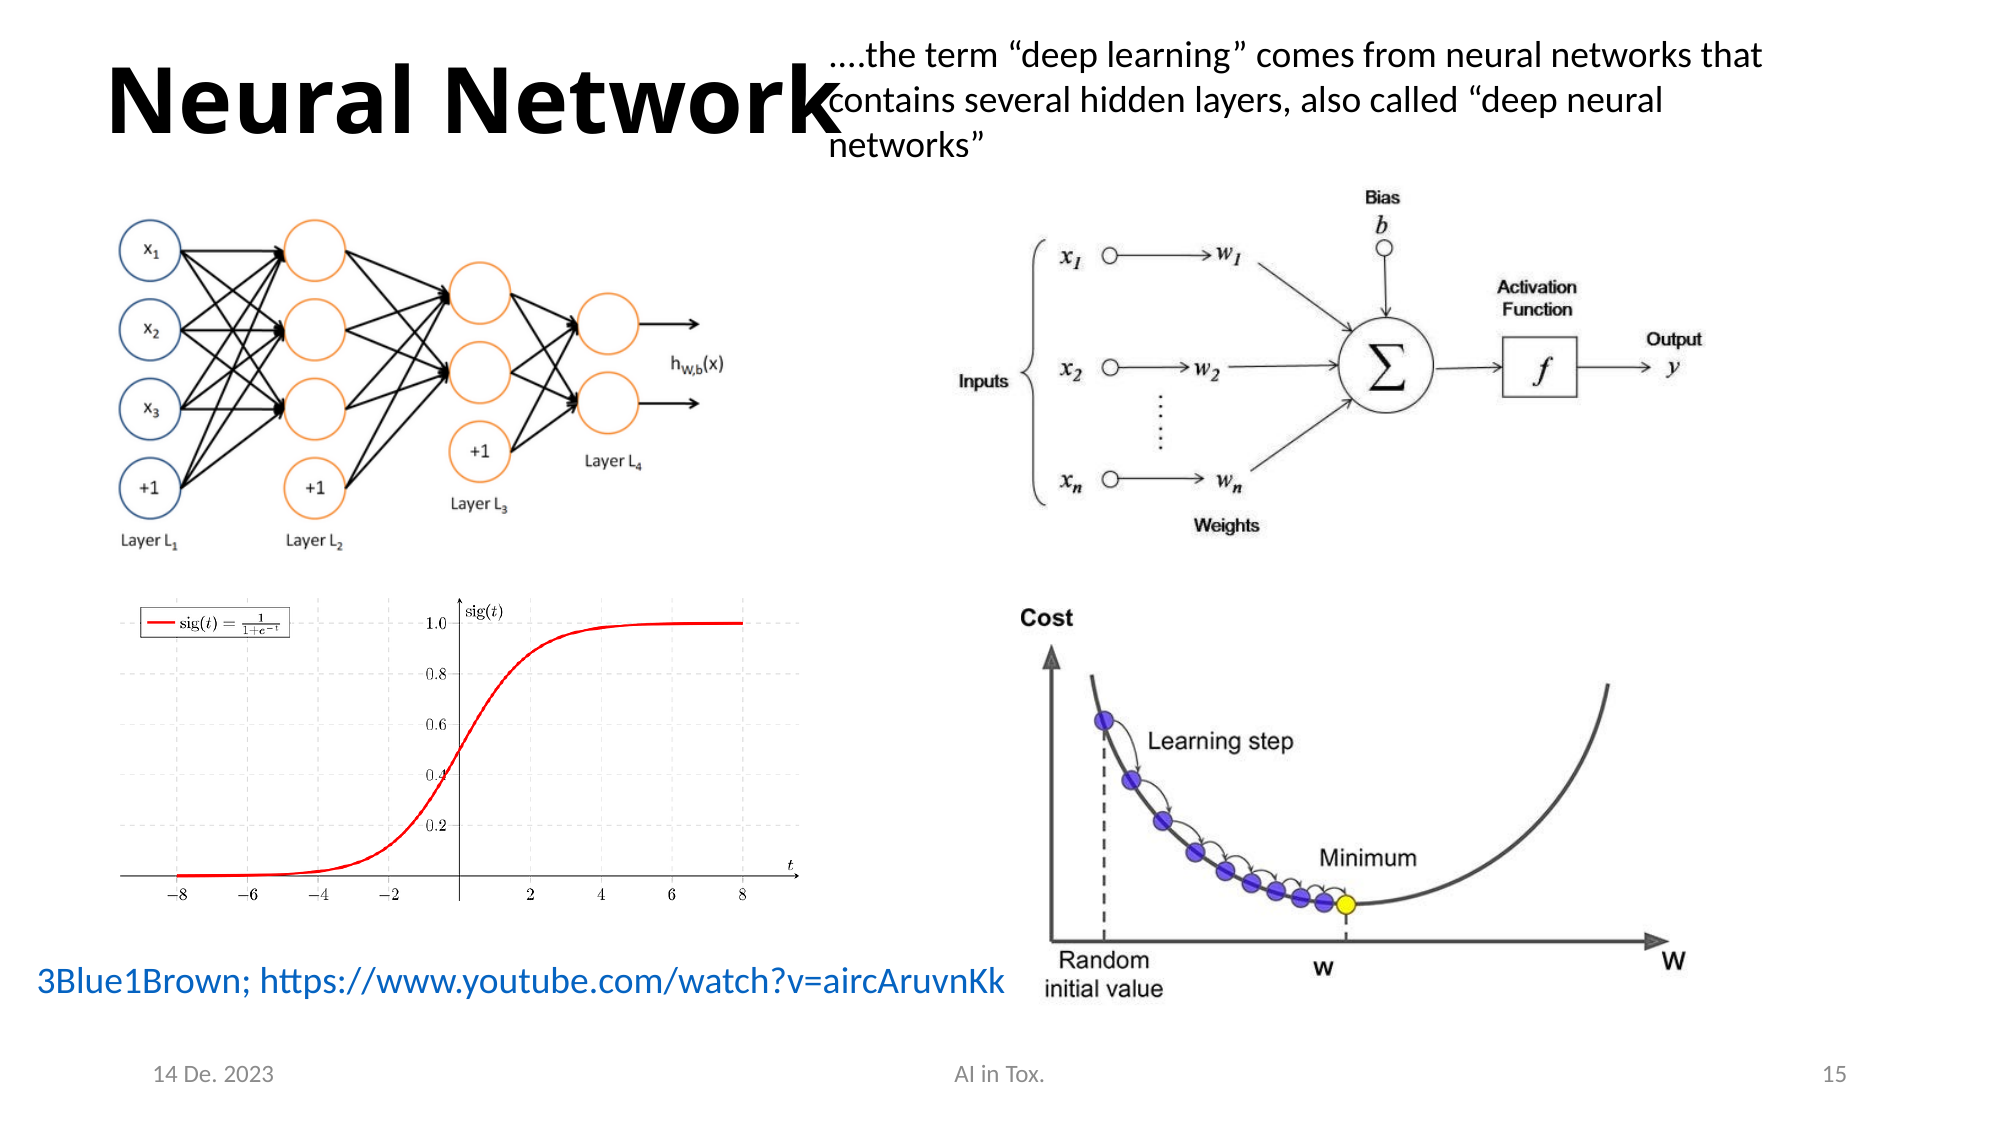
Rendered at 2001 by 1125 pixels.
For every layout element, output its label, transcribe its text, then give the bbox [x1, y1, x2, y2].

picture [116, 594, 802, 910]
text_box 3Blue1Brown; https://www.youtube.com/watch?v=aircAruvnKk [21, 948, 1021, 1009]
slide_number 15 [1412, 1042, 1863, 1103]
footer AI in Tox. [662, 1042, 1338, 1103]
text_box ....the term “deep learning” comes from neural networks that contains several hidden layers, also called “deep neural networks” [813, 22, 1814, 173]
title Neural Network [89, 0, 1815, 213]
picture [943, 157, 1719, 552]
picture [1021, 608, 1697, 1030]
picture [115, 216, 728, 552]
slide_number 14 De. 2023 [137, 1042, 588, 1103]
